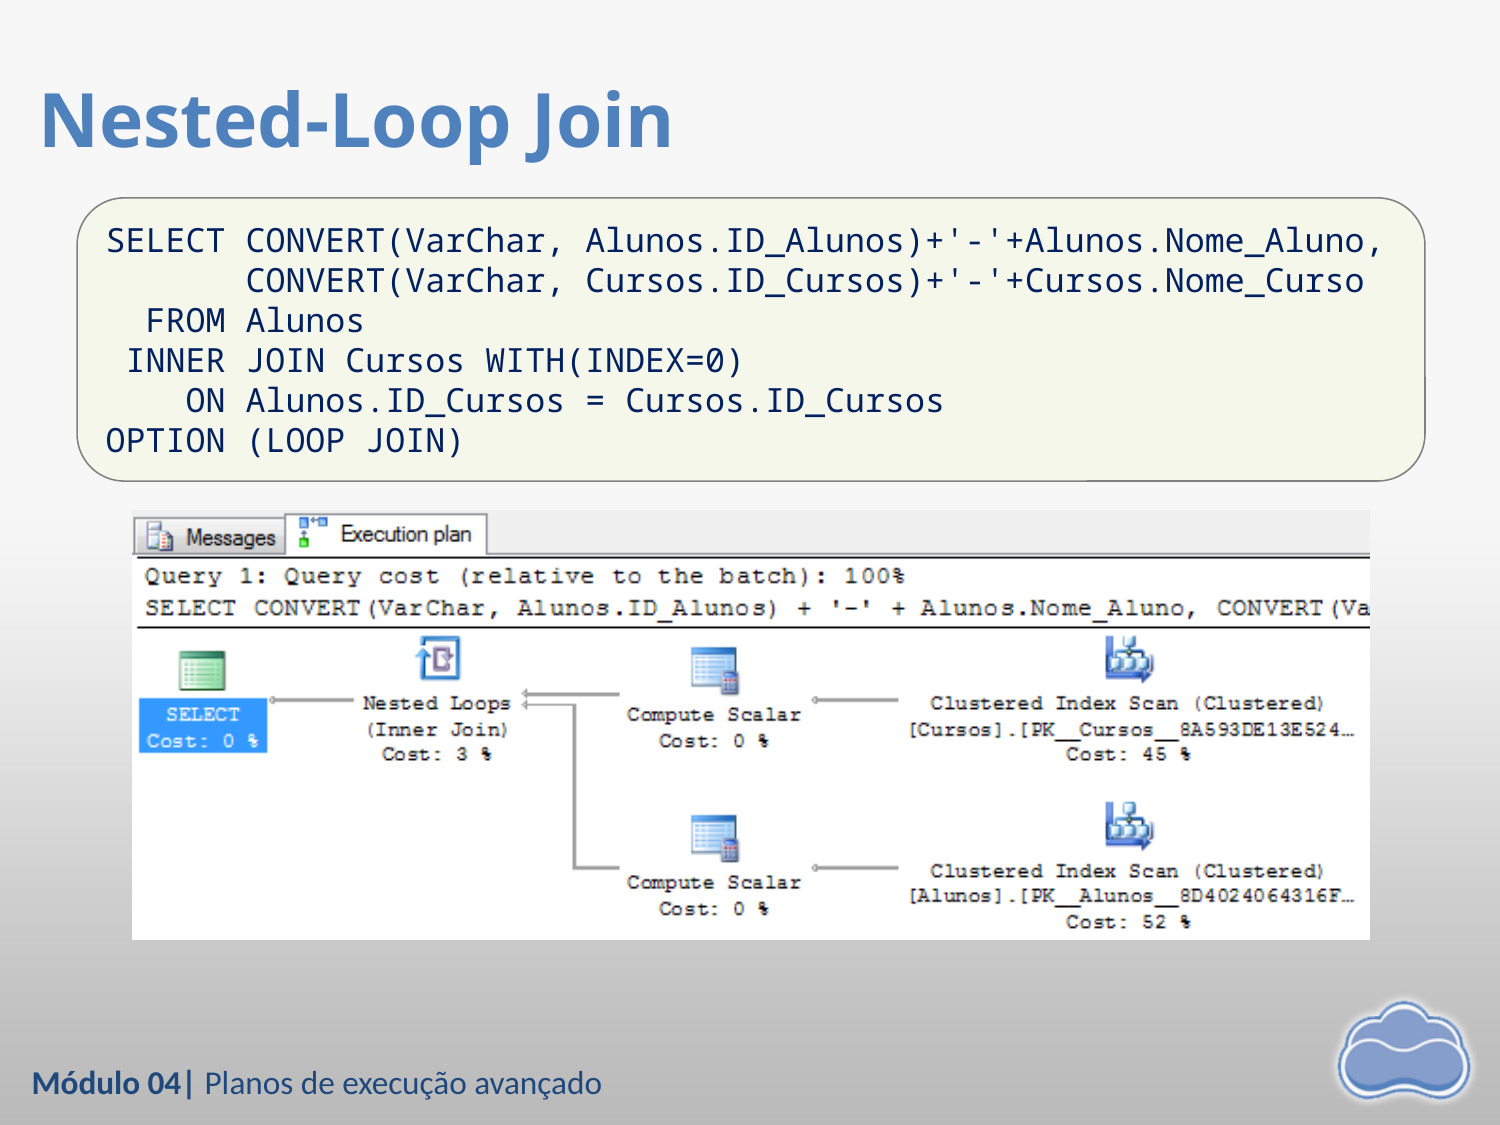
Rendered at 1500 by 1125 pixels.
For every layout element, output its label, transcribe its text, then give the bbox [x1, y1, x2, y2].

picture [0, 0, 1500, 1125]
title Nested-Loop Join [23, 58, 1500, 176]
text_box SELECT CONVERT(VarChar, Alunos.ID_Alunos)+'-'+Alunos.Nome_Aluno, CONVERT(VarChar, Cursos.ID_Cursos)+'-'+Cursos.Nome_Curso FROM Alunos INNER JOIN Cursos WITH(INDEX=0) ON Alunos.ID_Cursos = Cursos.ID_Cursos OPTION (LOOP JOIN) [77, 197, 1426, 482]
